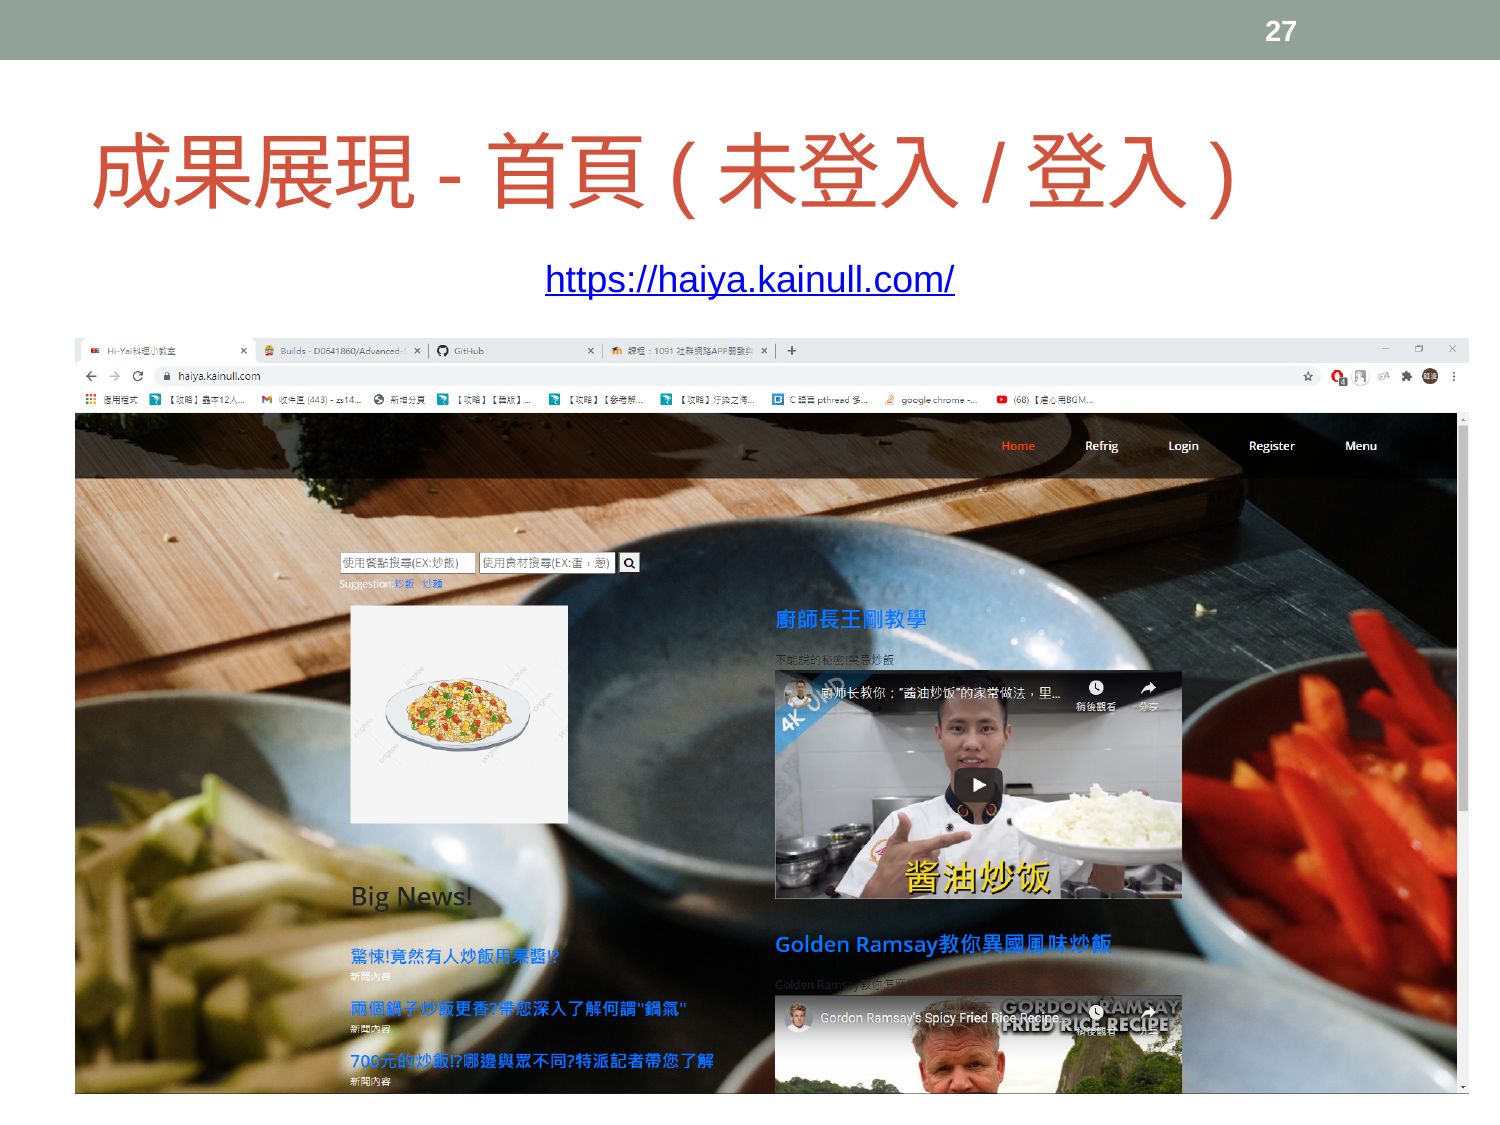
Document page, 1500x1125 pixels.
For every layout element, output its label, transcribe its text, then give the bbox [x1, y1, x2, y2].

title 成果展現-首頁(未登入/登入) [75, 87, 1425, 247]
picture [74, 337, 1470, 1095]
text_box https://haiya.kainull.com/ [41, 247, 1459, 307]
slide_number 27 [1250, 3, 1425, 57]
